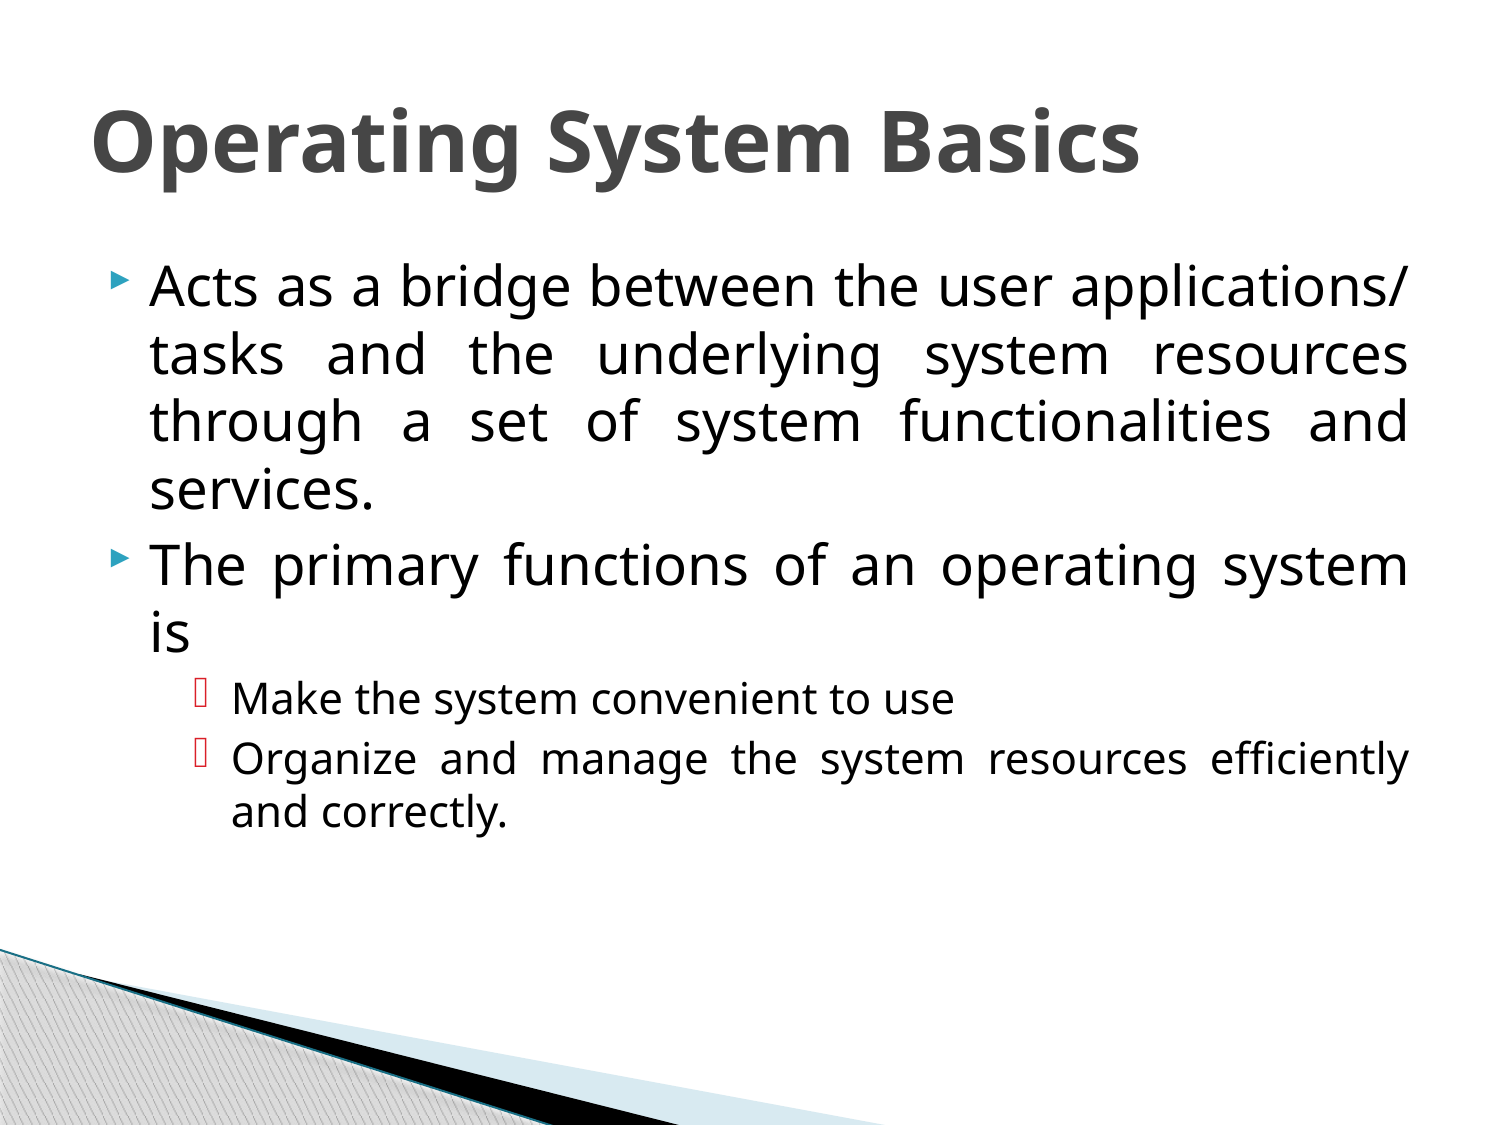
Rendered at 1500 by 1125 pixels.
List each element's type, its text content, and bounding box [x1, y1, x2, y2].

title Operating System Basics [75, 45, 1425, 233]
list Acts as a bridge between the user applications/ tasks and the underlying system resources through a set of system functionalities and services. The primary functions of an operating system is Make the system convenient to use Organize and manage the system resources efficiently and correctly. [75, 243, 1425, 986]
